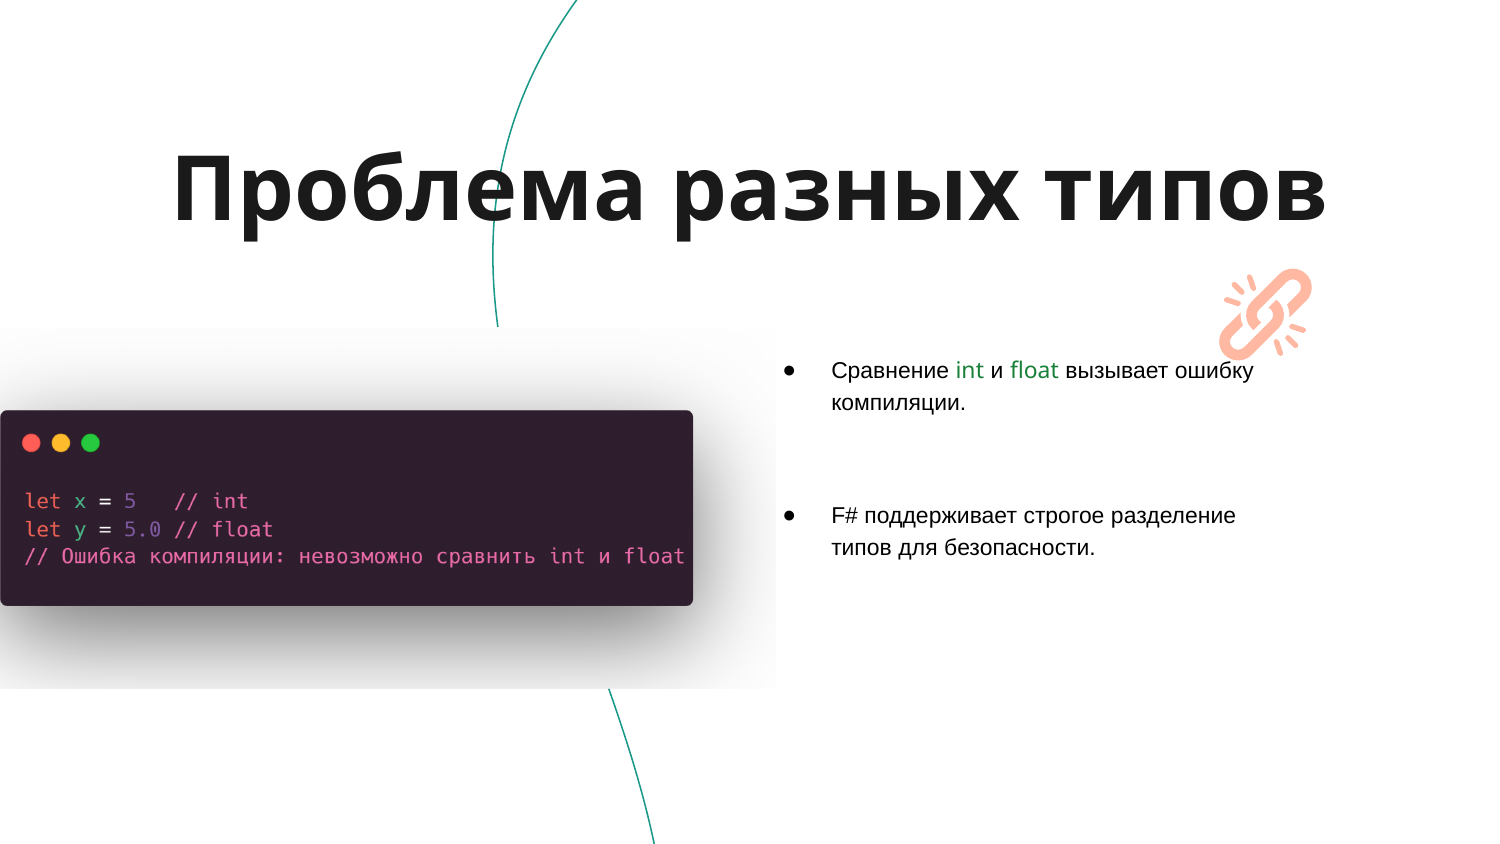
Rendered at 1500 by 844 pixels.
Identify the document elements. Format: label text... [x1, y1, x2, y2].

title Проблема разных типов [62, 115, 1438, 254]
picture [0, 327, 777, 690]
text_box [1217, 268, 1314, 361]
subtitle Сравнение int и float вызывает ошибку компиляции. F# поддерживает строгое разделение типов для безопасности. [741, 284, 1314, 672]
